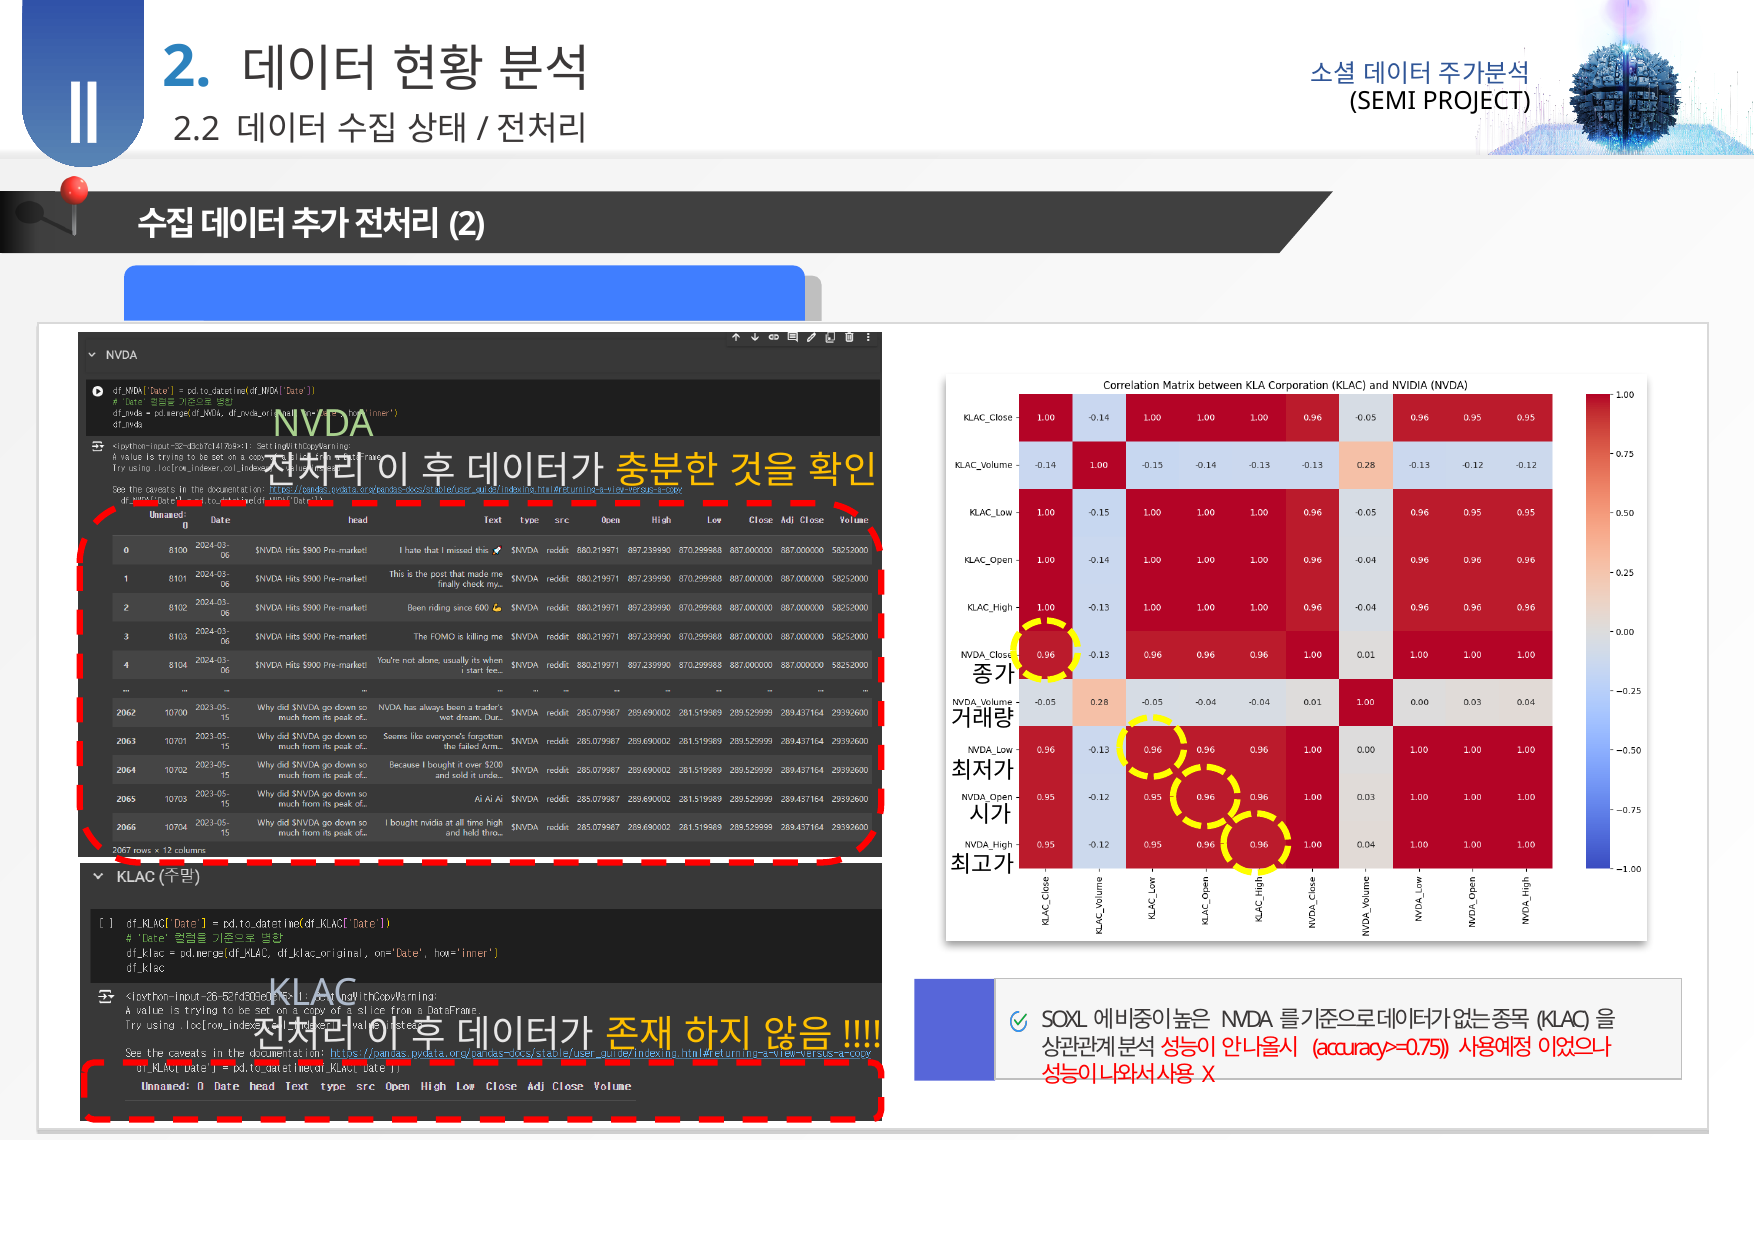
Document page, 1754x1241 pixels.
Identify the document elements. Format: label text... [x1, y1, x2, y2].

text_box 2. 데이터 현황 분석 [147, 28, 945, 100]
text_box SOXL 개별종목끼리 상관관계 분석 이유 [123, 264, 806, 322]
picture [946, 374, 1647, 941]
text_box 소셜 데이터 주가분석 (SEMI PROJECT) [945, 59, 1547, 116]
text_box 최고가 [935, 842, 946, 885]
text_box [37, 322, 1709, 1130]
text_box 최저가 [936, 748, 946, 791]
text_box 2.2 데이터 수집 상태/전처리 [158, 99, 1036, 154]
text_box 거래량 [936, 695, 946, 739]
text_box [0, 177, 1334, 254]
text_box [78, 332, 892, 1122]
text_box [914, 978, 1682, 1081]
text_box [806, 275, 822, 321]
picture [1474, 0, 1754, 155]
